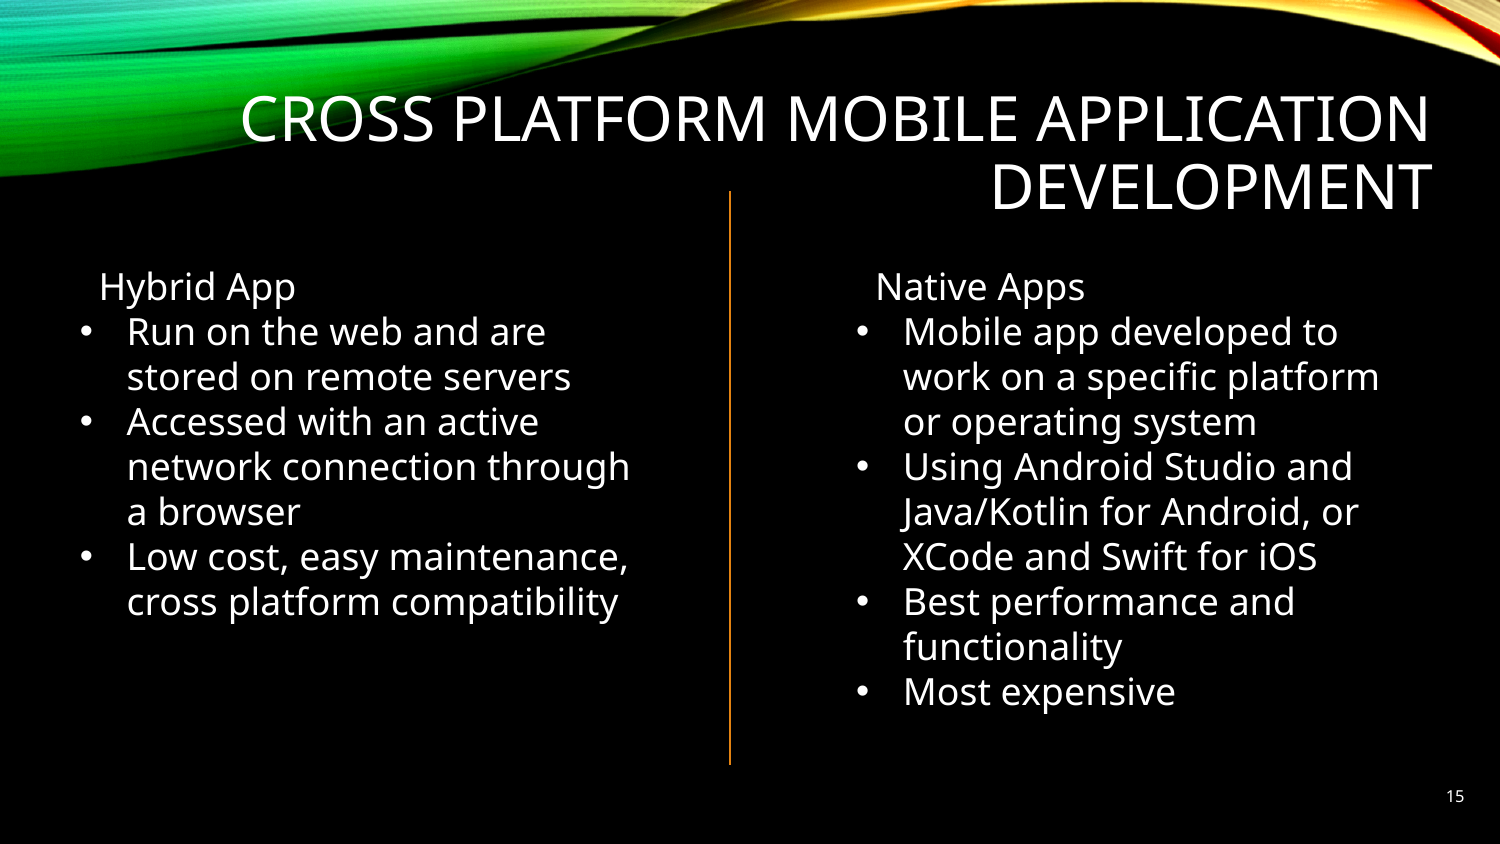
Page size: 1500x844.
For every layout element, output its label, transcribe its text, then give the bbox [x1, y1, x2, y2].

text_box Hybrid App Run on the web and are stored on remote servers Accessed with an active network connection through a browser Low cost, easy maintenance, cross platform compatibility [65, 255, 659, 721]
text_box Native Apps Mobile app developed to work on a specific platform or operating system Using Android Studio and Java/Kotlin for Android, or XCode and Swift for iOS Best performance and functionality Most expensive [841, 255, 1435, 721]
slide_number 15 [1389, 764, 1480, 830]
title Cross Platform Mobile Application Development [51, 72, 1449, 167]
picture [0, 0, 1500, 178]
